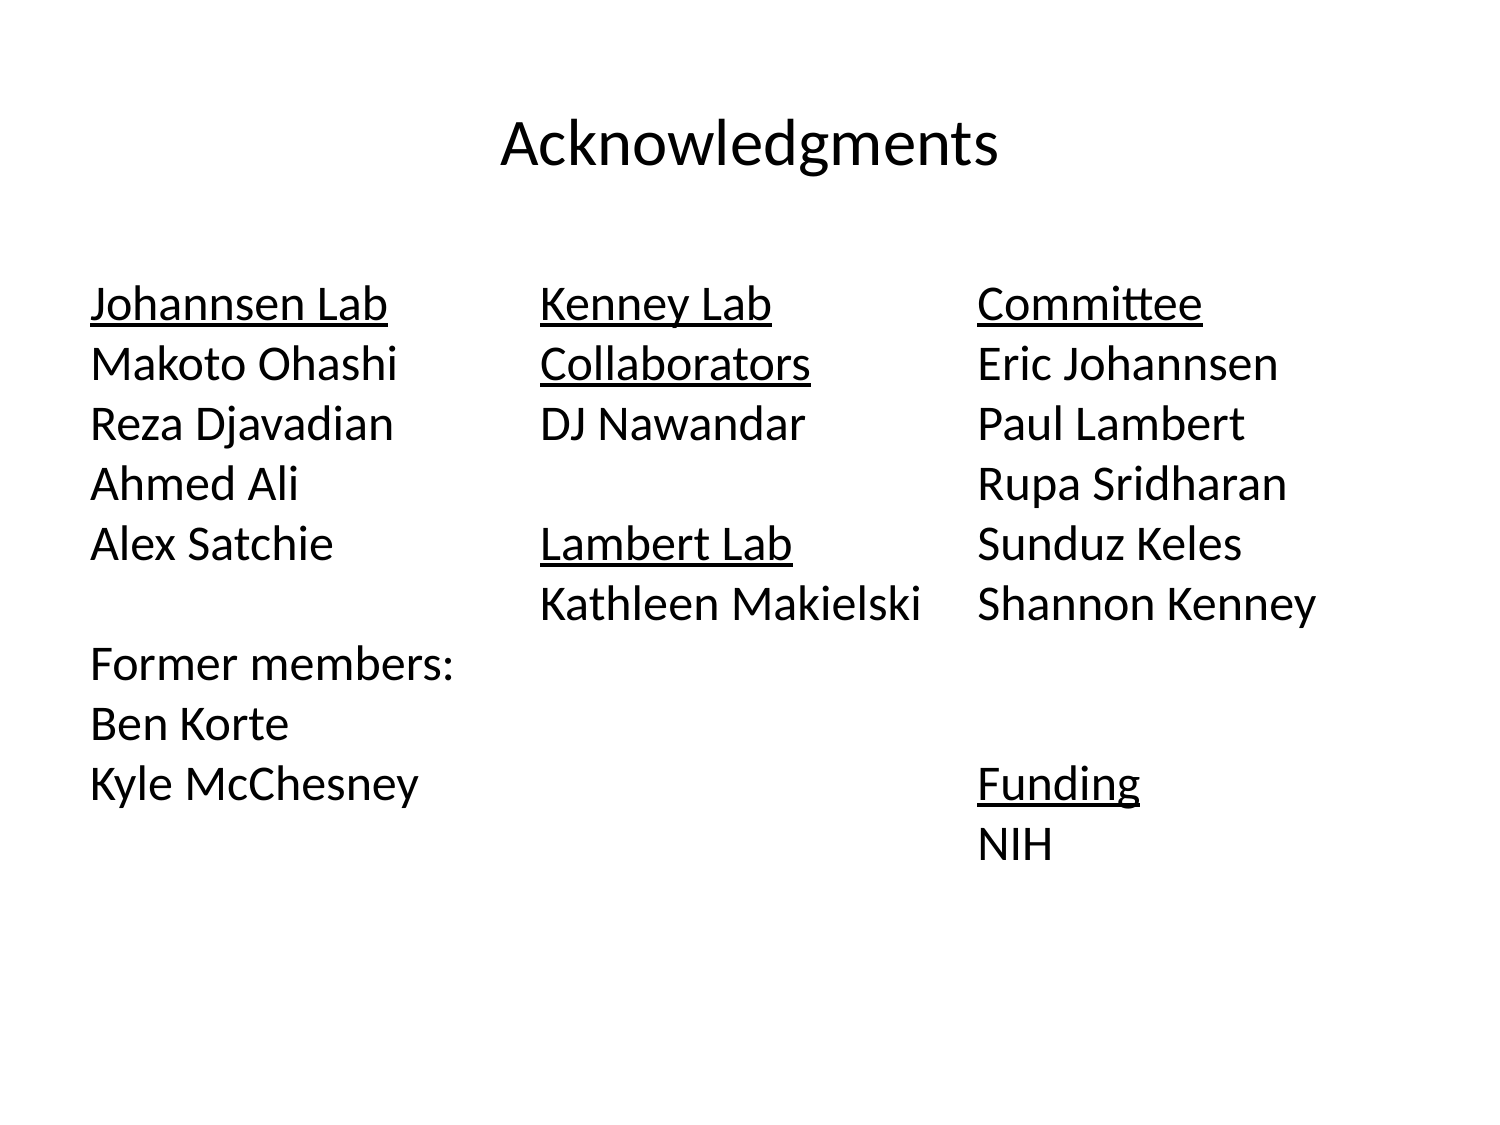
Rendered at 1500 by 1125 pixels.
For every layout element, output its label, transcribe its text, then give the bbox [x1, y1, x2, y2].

list Johannsen Lab Makoto Ohashi Reza Djavadian Ahmed Ali Alex Satchie Former members: Ben Korte Kyle McChesney [75, 262, 488, 675]
text_box Kenney Lab Collaborators DJ Nawandar Lambert Lab Kathleen Makielski [524, 262, 963, 1050]
title Acknowledgments [75, 45, 1425, 233]
text_box Committee Eric Johannsen Paul Lambert Rupa Sridharan Sunduz Keles Shannon Kenney Funding NIH [962, 262, 1400, 1000]
